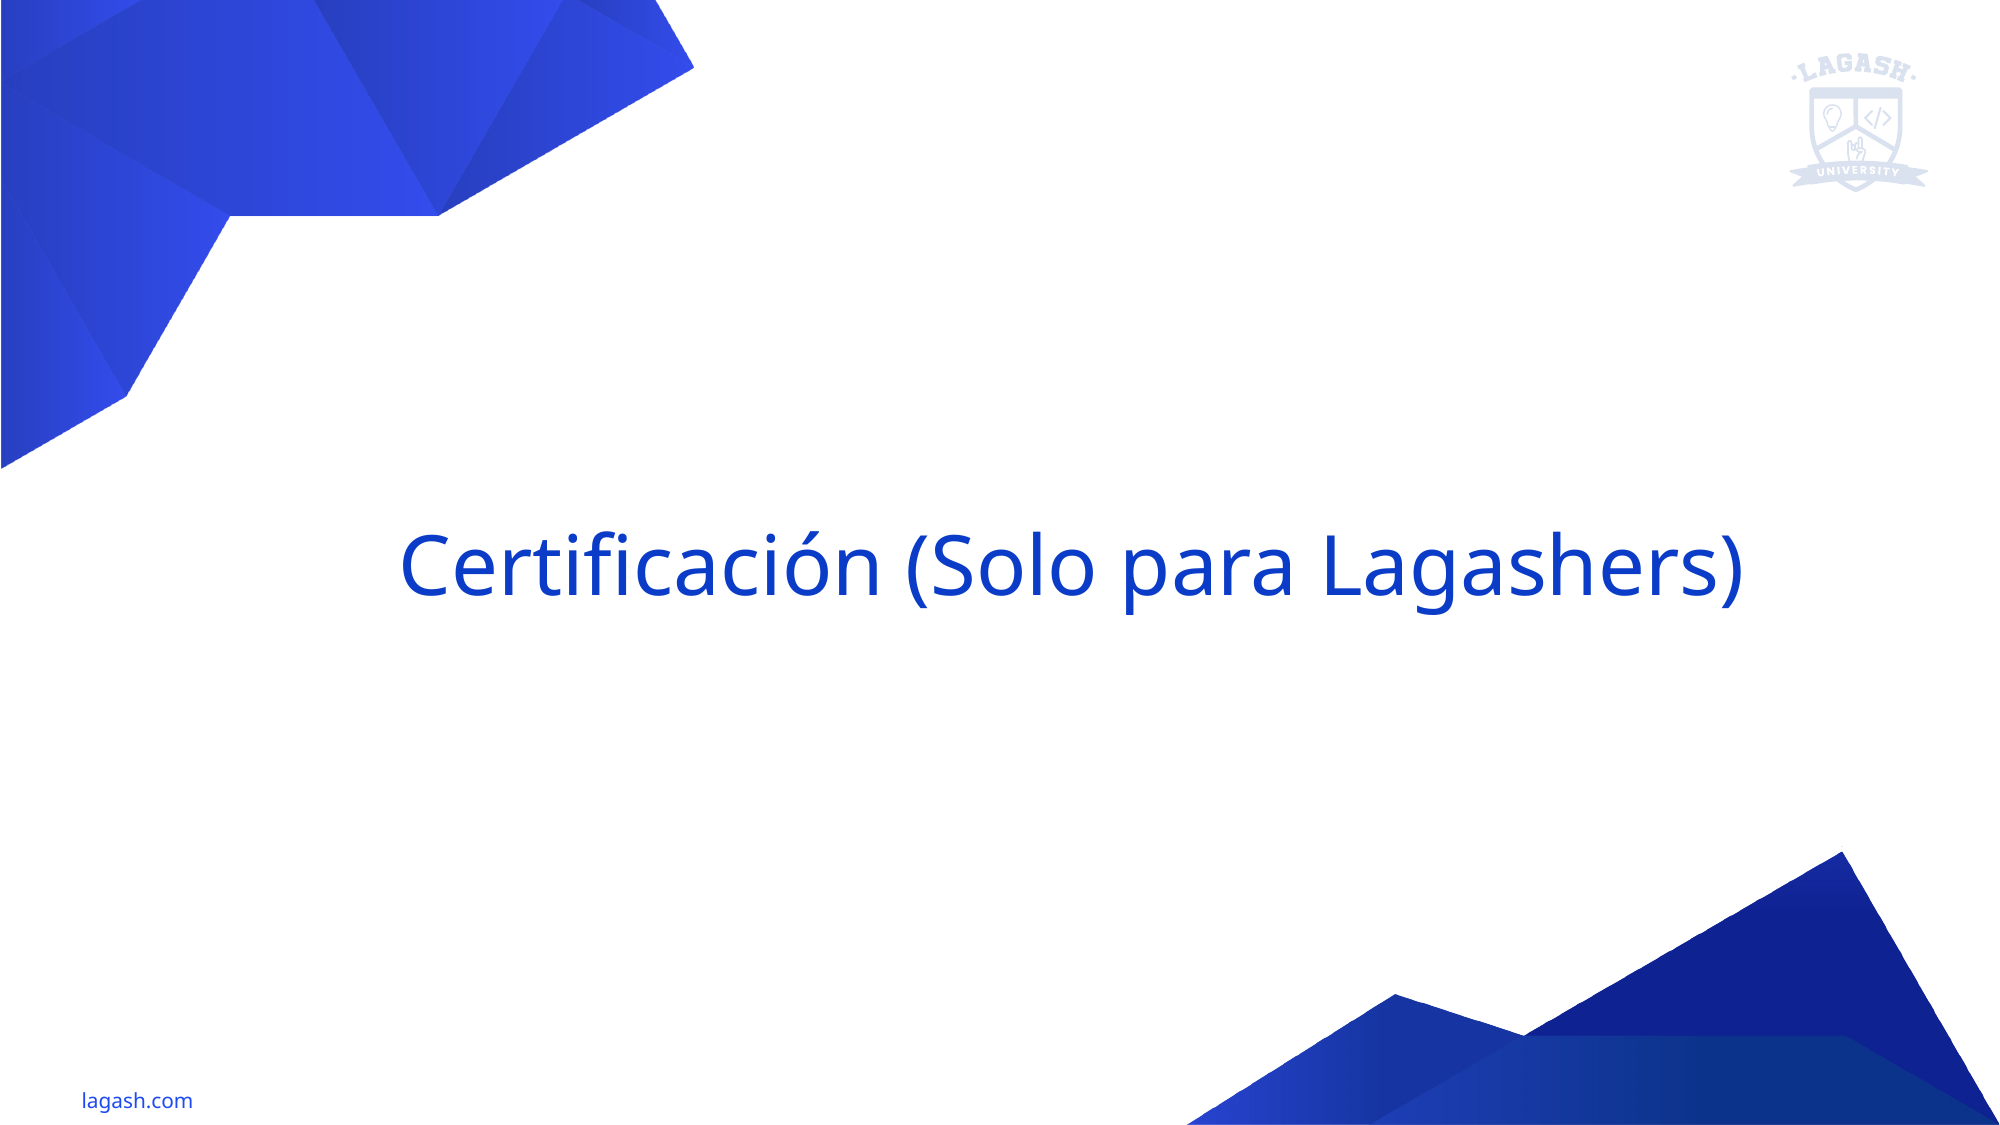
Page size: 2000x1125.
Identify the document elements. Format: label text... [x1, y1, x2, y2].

picture [1789, 52, 1929, 193]
text_box Certificación (Solo para Lagashers) [398, 512, 1883, 613]
picture [1, 0, 693, 469]
picture [1186, 846, 2000, 1125]
